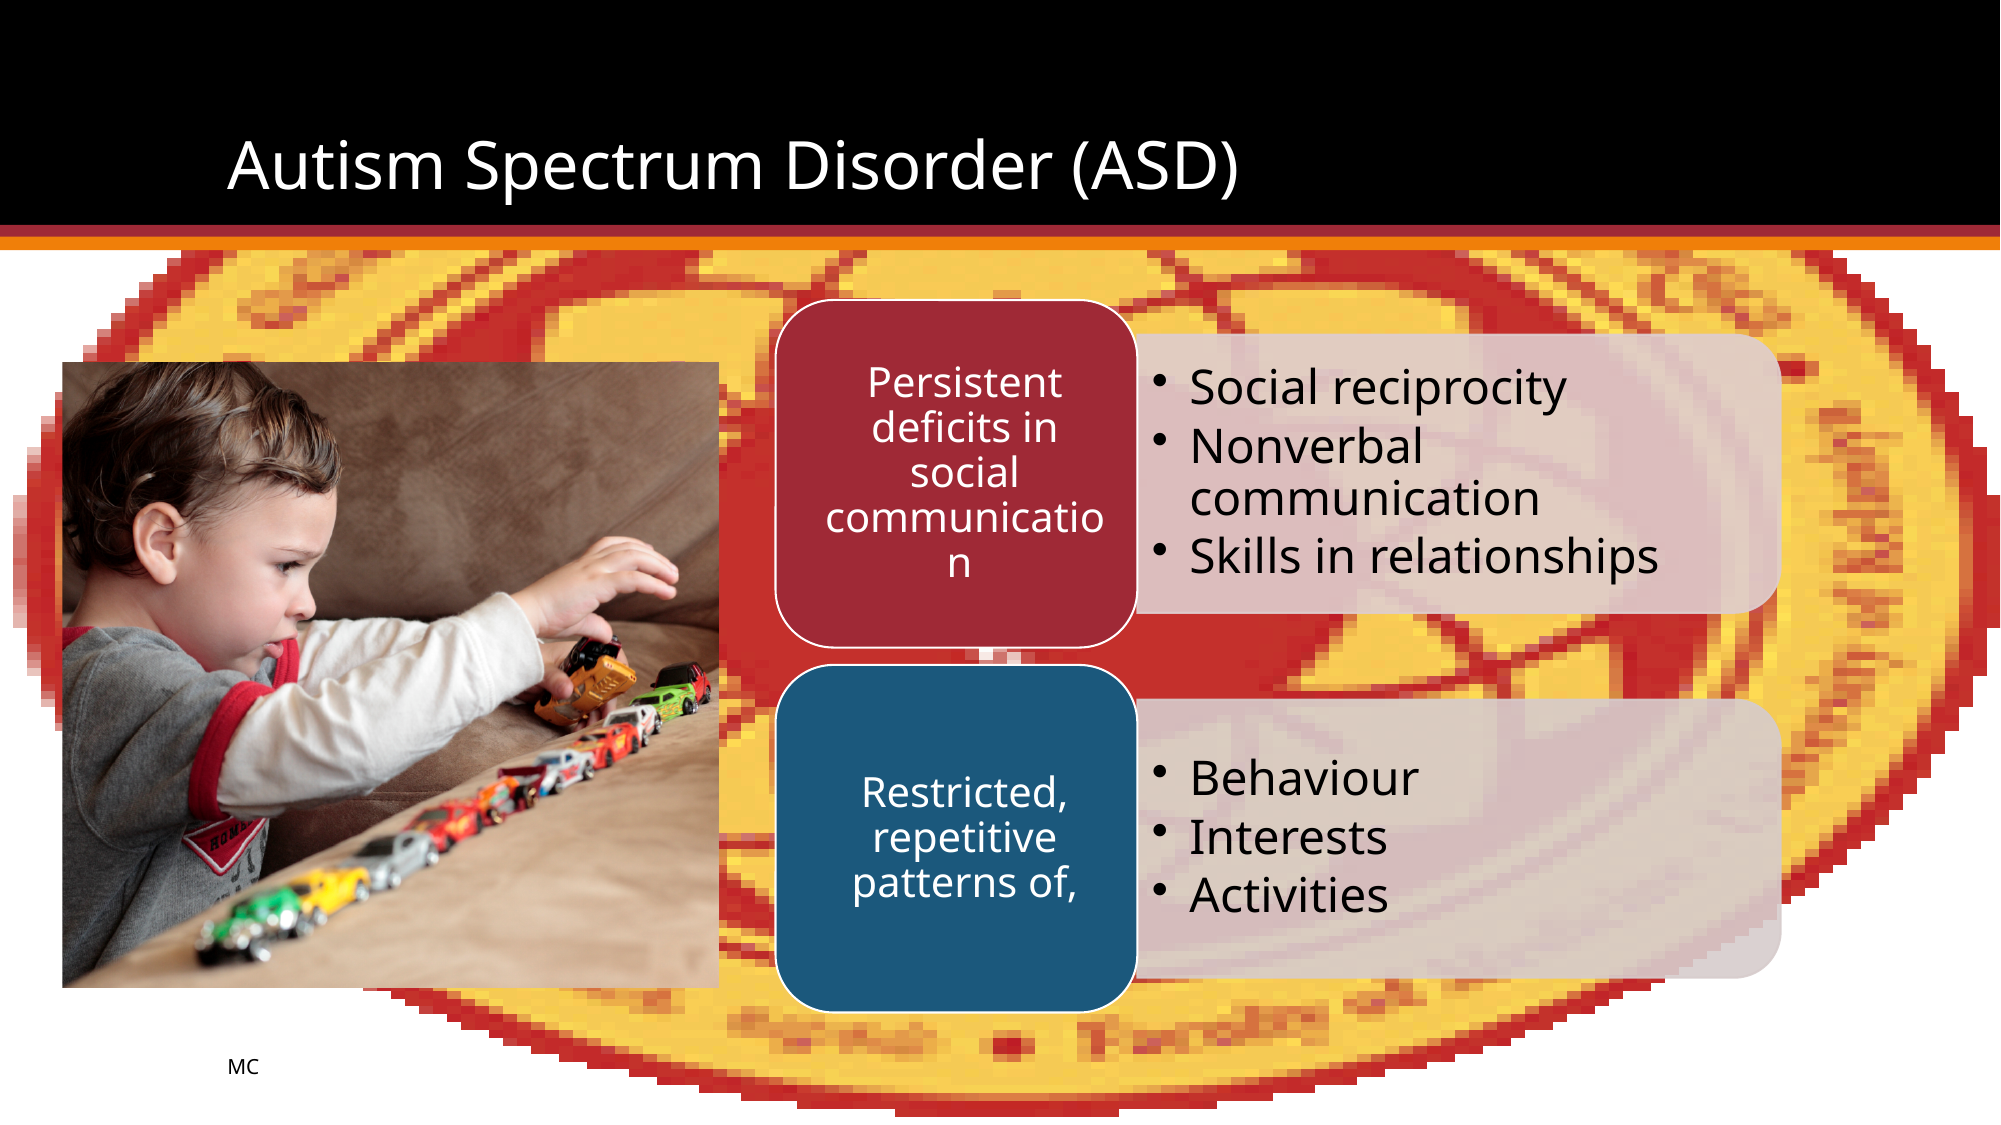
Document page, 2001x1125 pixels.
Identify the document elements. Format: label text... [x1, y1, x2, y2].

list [775, 299, 1781, 1013]
picture [0, 0, 2001, 1125]
title Autism Spectrum Disorder (ASD) [212, 41, 1788, 212]
footer MC [212, 1045, 1237, 1091]
